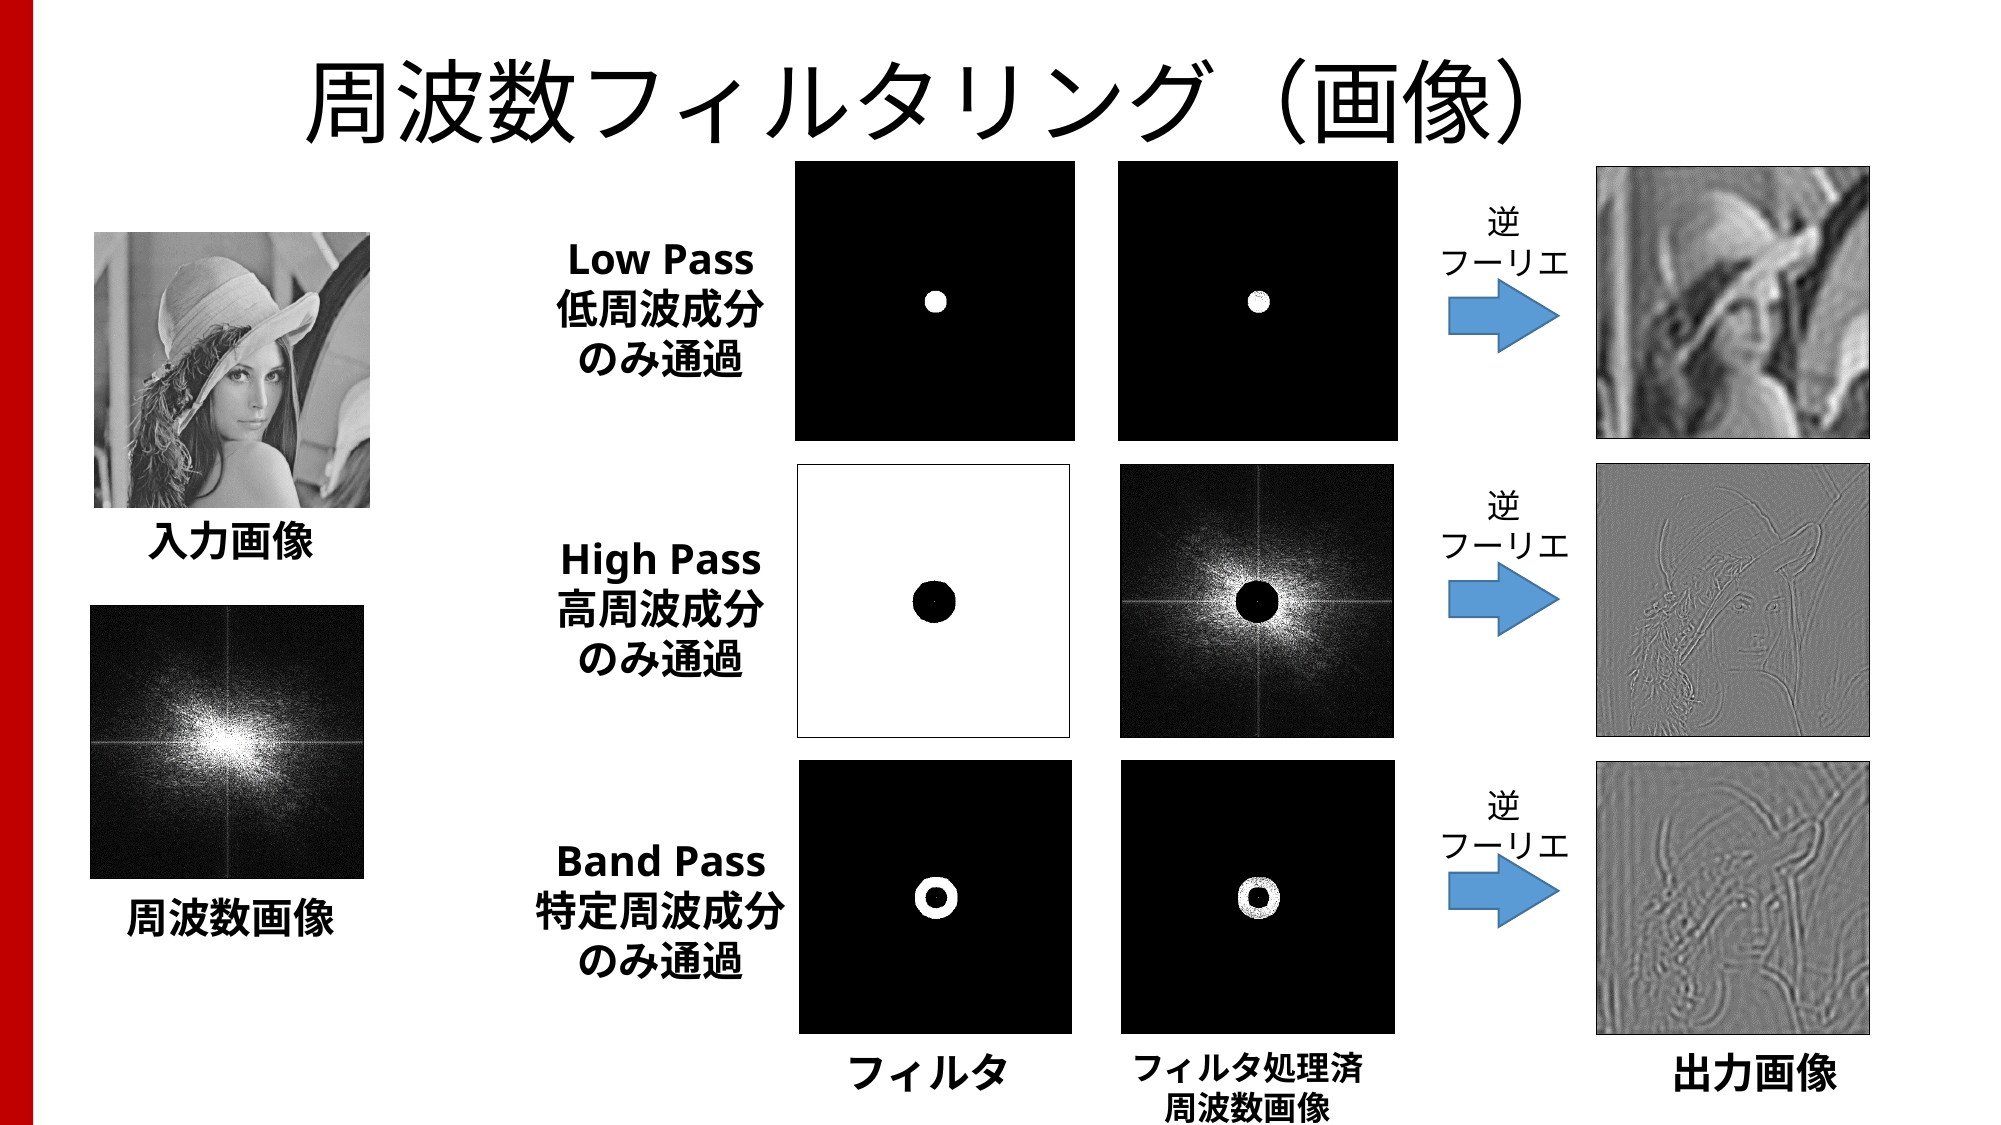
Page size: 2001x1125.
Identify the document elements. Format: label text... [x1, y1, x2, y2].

picture [797, 464, 1070, 738]
text_box Band Pass 特定周波成分 のみ通過 [520, 827, 798, 992]
picture [795, 161, 1075, 441]
text_box [1448, 573, 1561, 638]
picture [1596, 463, 1870, 737]
text_box High Pass 高周波成分 のみ通過 [541, 525, 781, 690]
picture [1596, 166, 1870, 439]
picture [1120, 464, 1394, 738]
text_box 入力画像 [132, 509, 330, 572]
picture [798, 760, 1072, 1034]
text_box 周波数画像 [111, 884, 351, 950]
title 周波数フィルタリング（画像） [117, 46, 1772, 167]
picture [1118, 161, 1398, 441]
text_box フィルタ処理済 周波数画像 [1116, 1039, 1379, 1125]
picture [1596, 761, 1870, 1035]
text_box 逆 フーリエ [1423, 194, 1586, 289]
picture [90, 605, 363, 879]
text_box [1448, 873, 1561, 929]
picture [1121, 760, 1395, 1034]
picture [94, 232, 370, 509]
text_box 逆 フーリエ [1423, 777, 1586, 873]
text_box 逆 フーリエ [1423, 477, 1586, 573]
text_box [1448, 289, 1561, 354]
text_box フィルタ [830, 1039, 1027, 1105]
text_box Low Pass 低周波成分 のみ通過 [541, 225, 781, 390]
text_box 出力画像 [1656, 1039, 1853, 1105]
